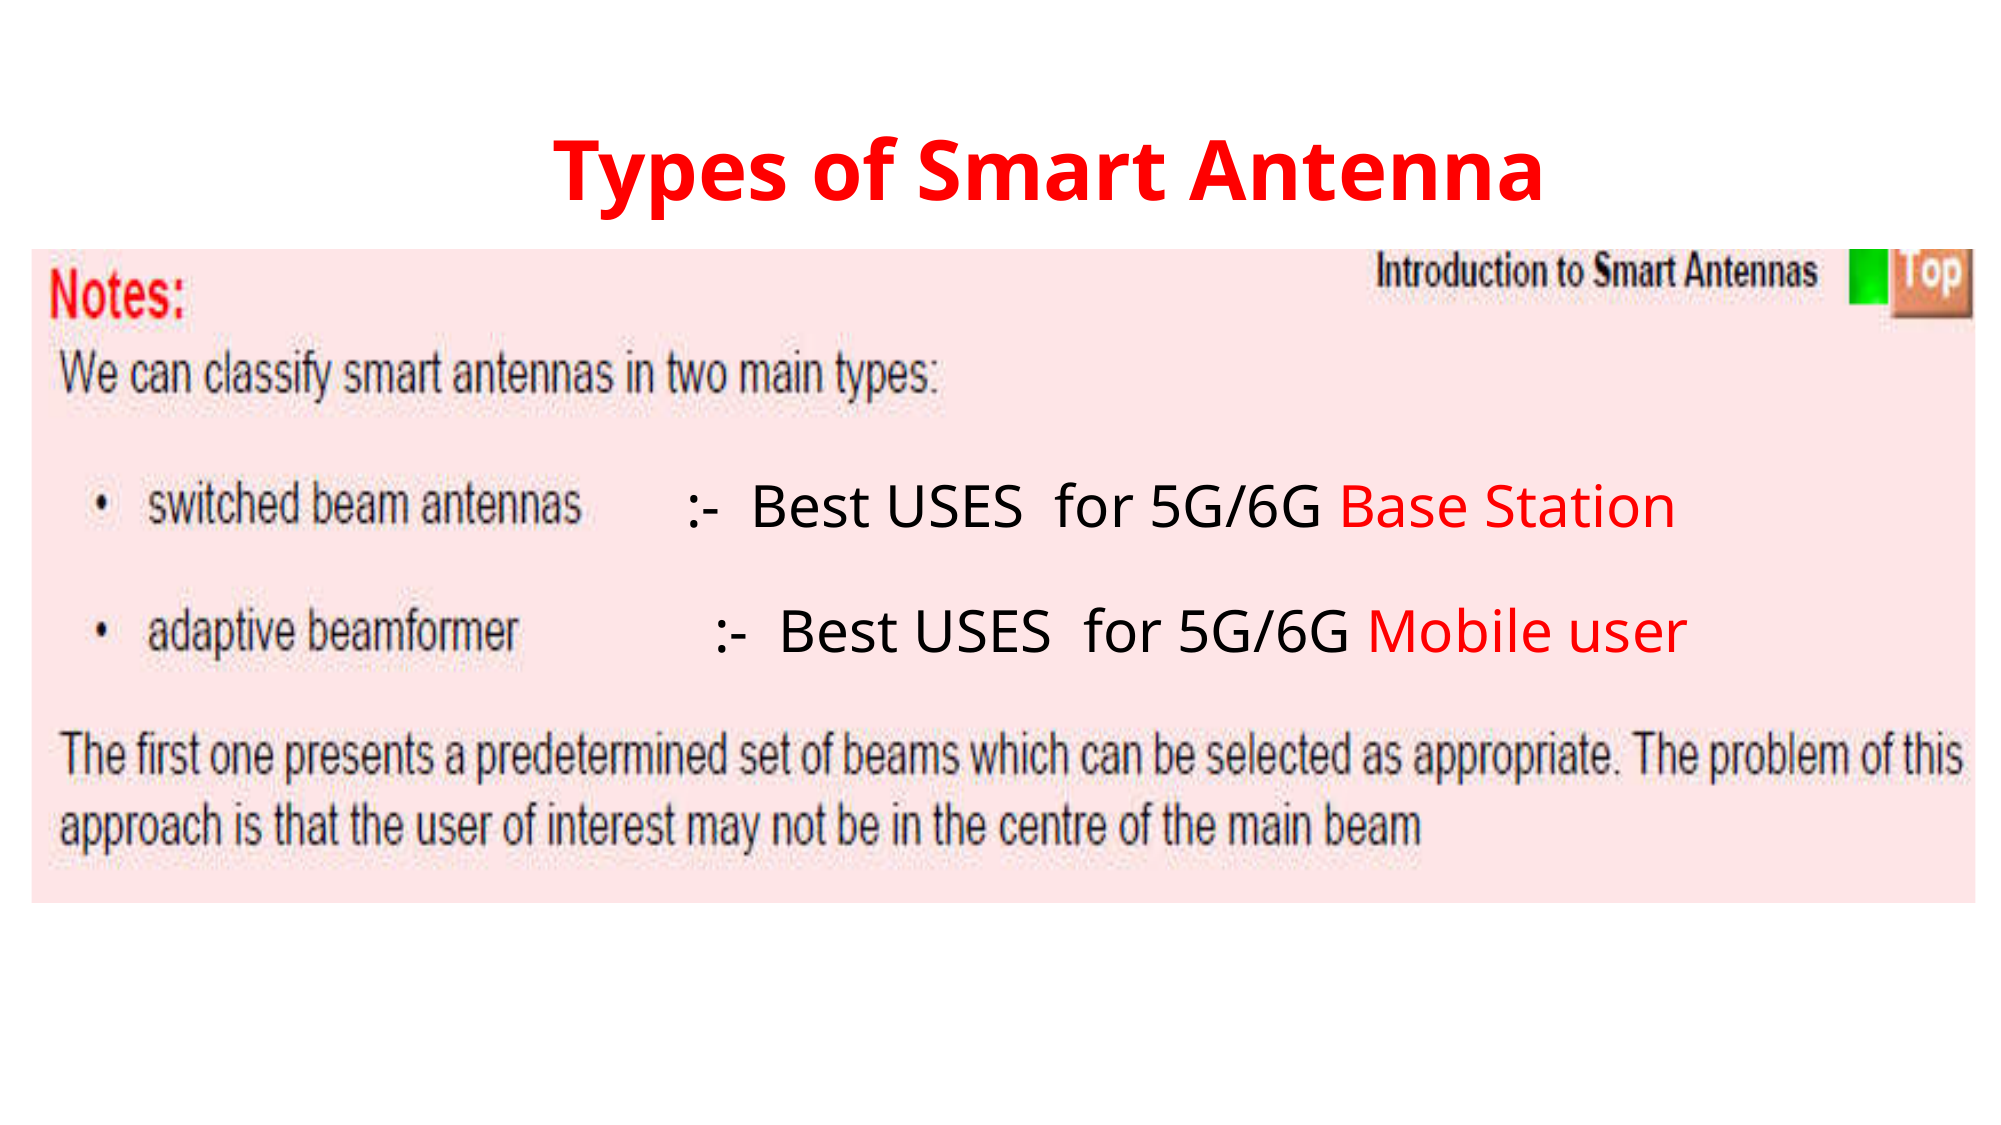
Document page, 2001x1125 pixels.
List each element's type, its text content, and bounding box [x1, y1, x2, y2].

title Types of Smart Antenna [199, 44, 1901, 233]
picture [31, 248, 1976, 903]
